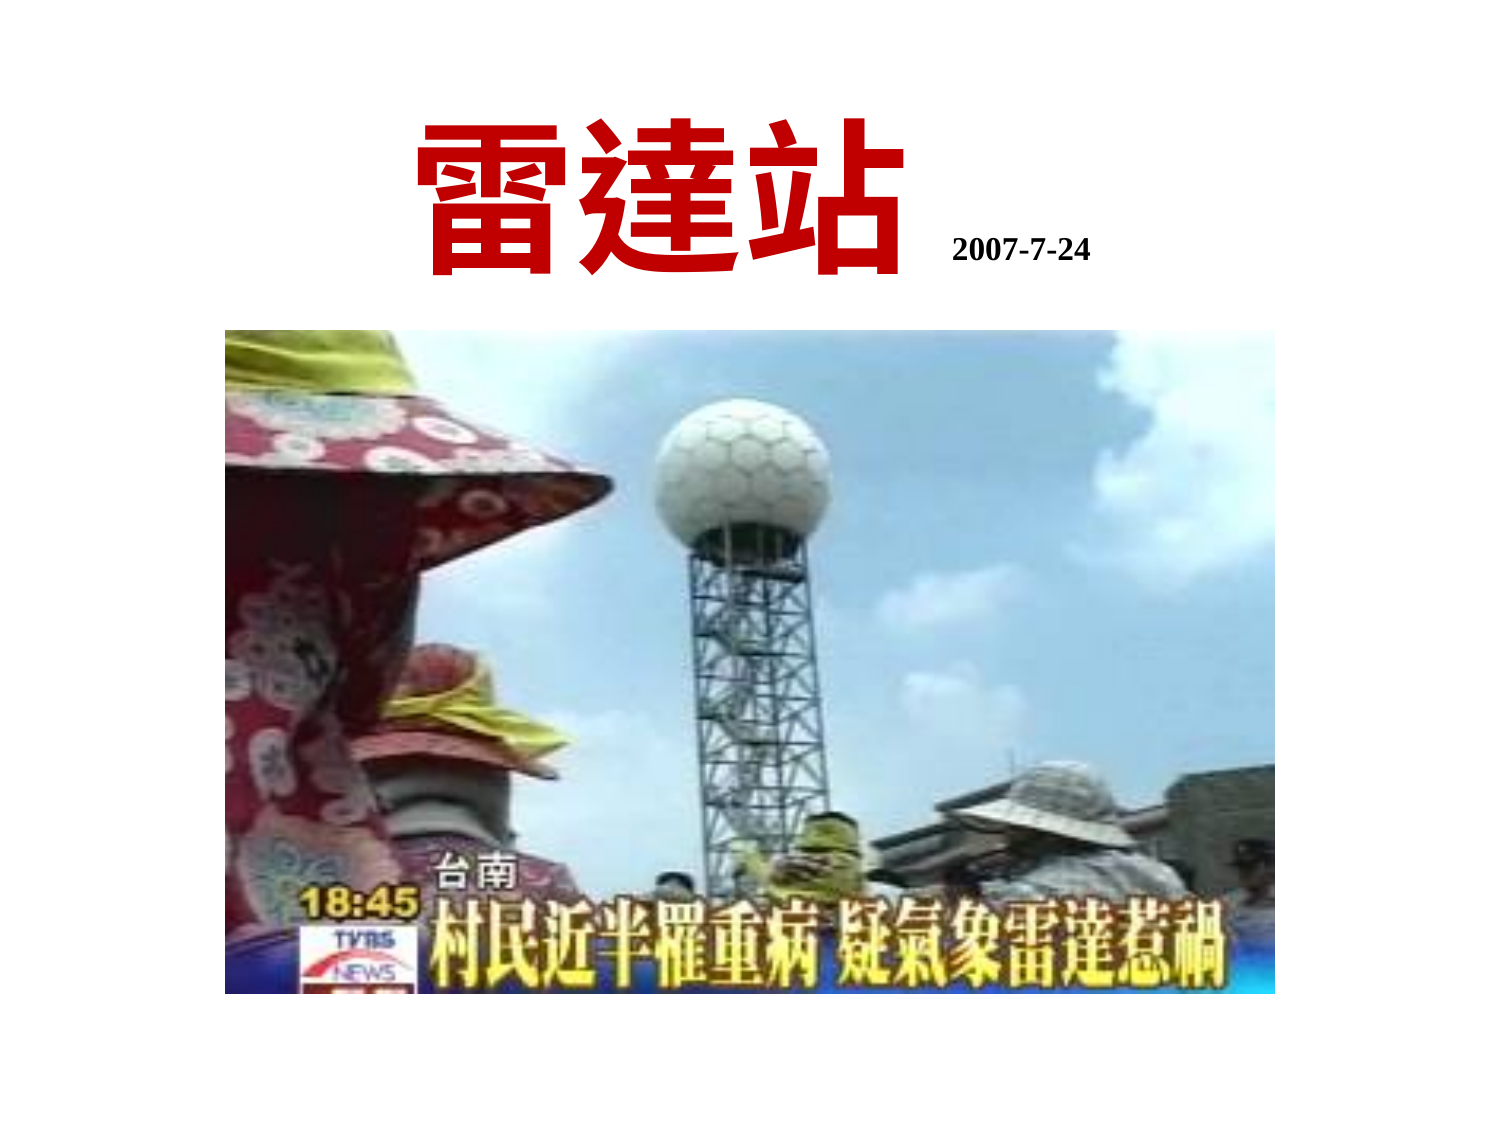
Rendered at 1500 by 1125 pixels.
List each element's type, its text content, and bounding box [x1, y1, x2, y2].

title 雷達站 2007-7-24 [112, 99, 1388, 288]
picture [224, 330, 1276, 995]
